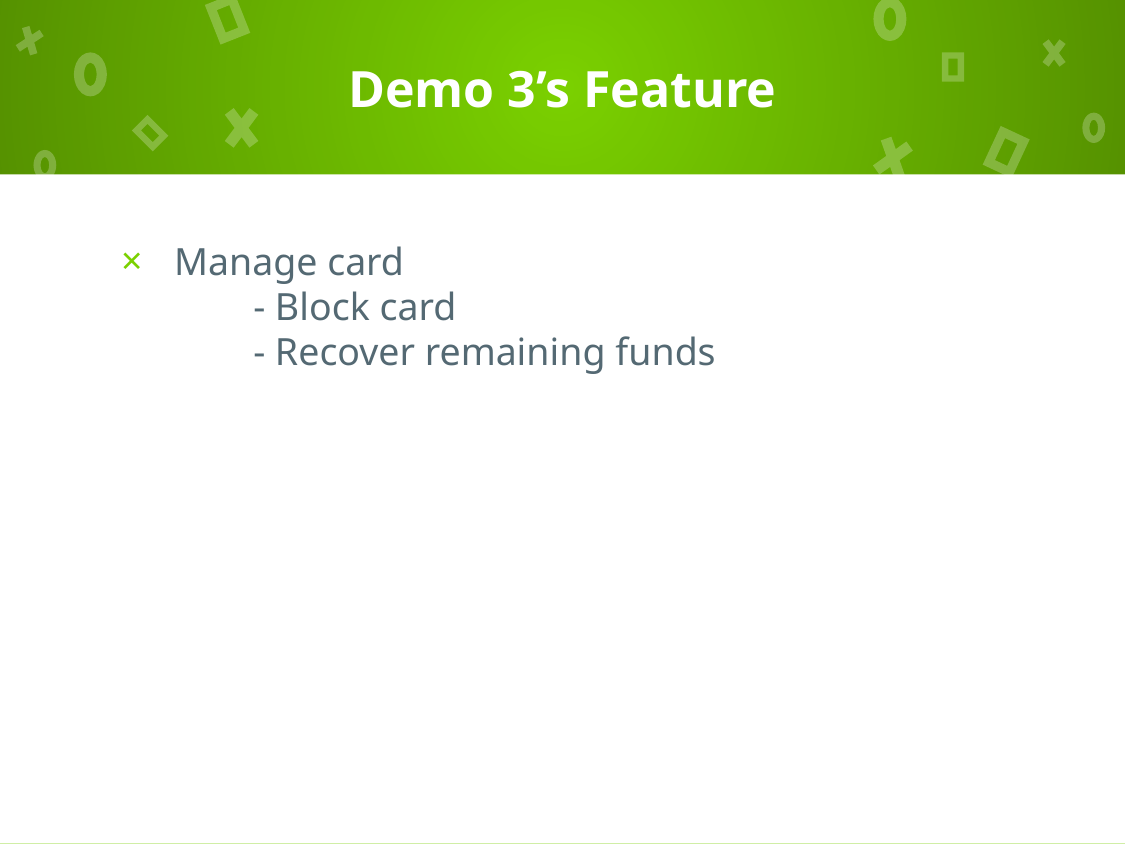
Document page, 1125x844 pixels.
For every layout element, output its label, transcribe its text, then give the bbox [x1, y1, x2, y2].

list Manage card - Block card - Recover remaining funds [88, 222, 871, 808]
title Demo 3’s Feature [56, 0, 1069, 175]
